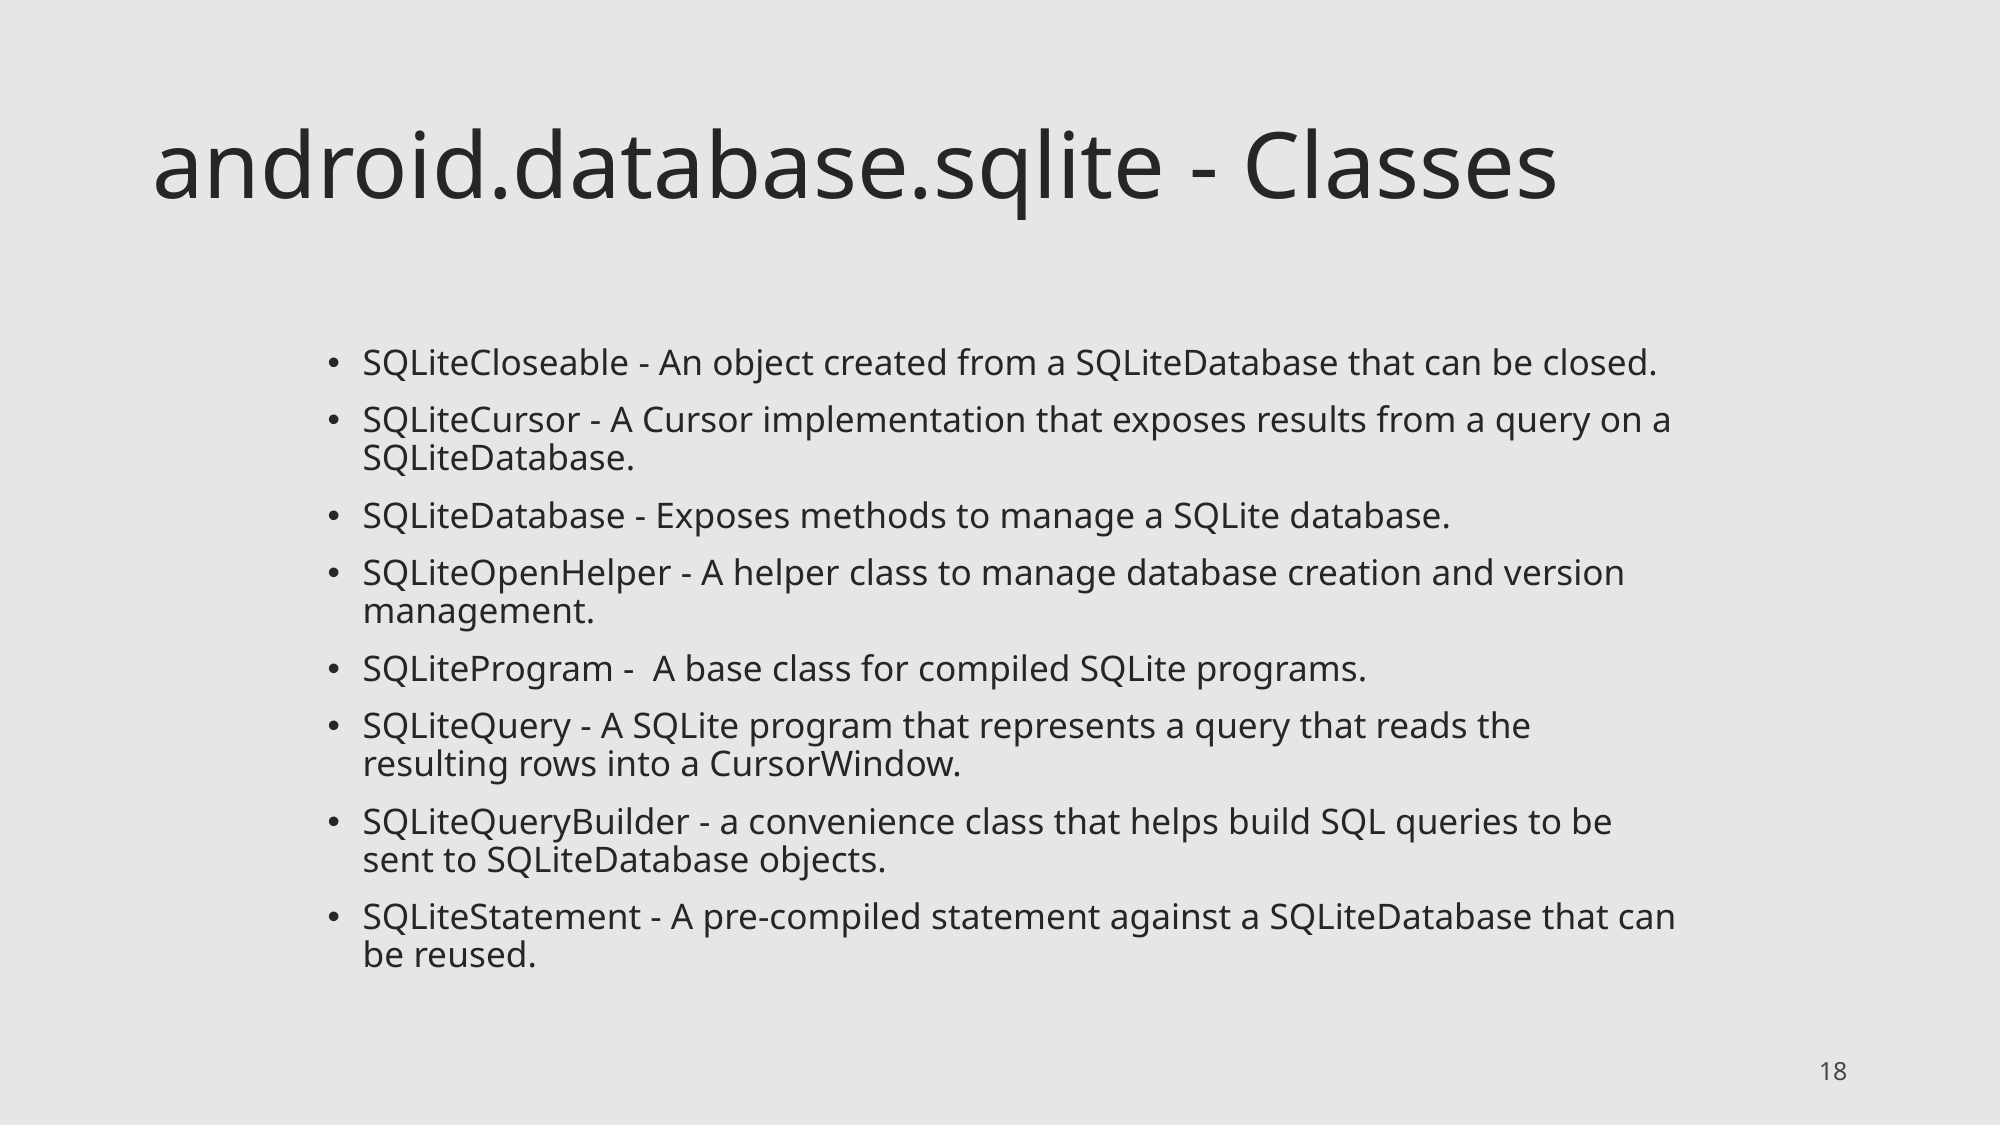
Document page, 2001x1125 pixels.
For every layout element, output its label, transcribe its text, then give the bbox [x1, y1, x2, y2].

list SQLiteCloseable - An object created from a SQLiteDatabase that can be closed. SQLiteCursor - A Cursor implementation that exposes results from a query on a SQLiteDatabase. SQLiteDatabase - Exposes methods to manage a SQLite database. SQLiteOpenHelper - A helper class to manage database creation and version management. SQLiteProgram - A base class for compiled SQLite programs. SQLiteQuery - A SQLite program that represents a query that reads the resulting rows into a CursorWindow. SQLiteQueryBuilder - a convenience class that helps build SQL queries to be sent to SQLiteDatabase objects. SQLiteStatement - A pre-compiled statement against a SQLiteDatabase that can be reused. [312, 337, 1700, 1013]
title android.database.sqlite - Classes [137, 59, 1863, 278]
slide_number 18 [1412, 1042, 1863, 1103]
